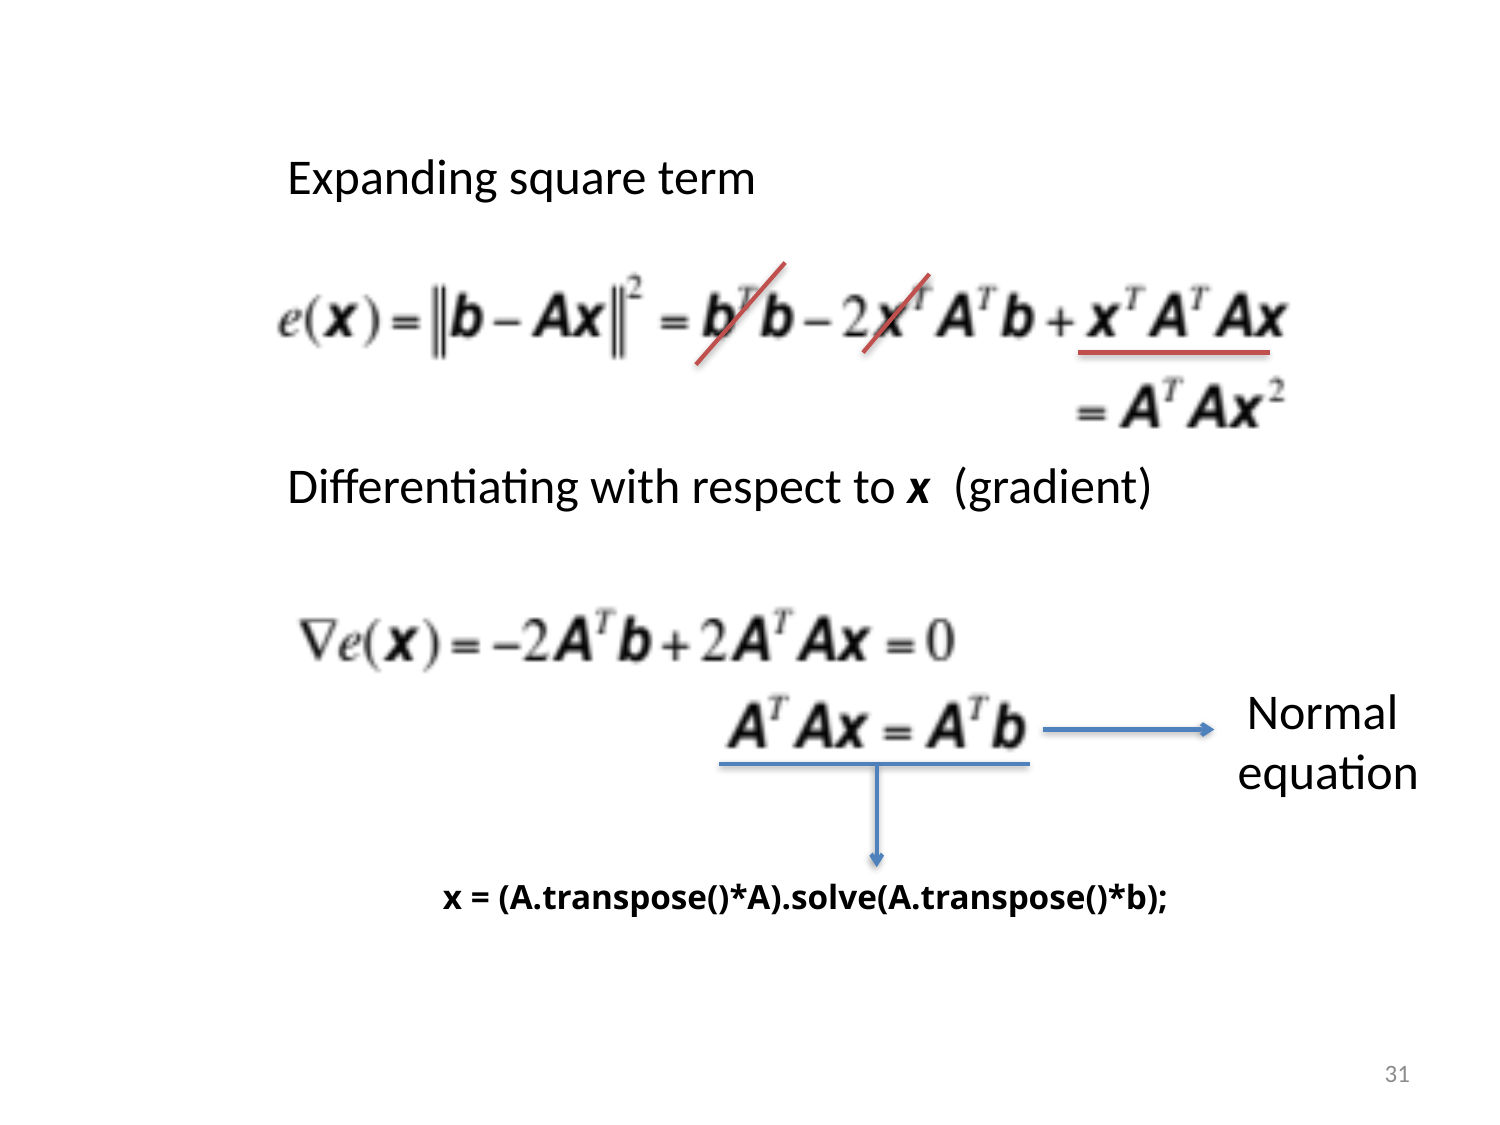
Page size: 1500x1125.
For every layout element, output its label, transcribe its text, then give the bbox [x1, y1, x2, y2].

slide_number 31 [1074, 1042, 1425, 1103]
text_box x = (A.transpose()*A).solve(A.transpose()*b); [428, 869, 1450, 925]
text_box Differentiating with respect to x (gradient) [272, 446, 1212, 522]
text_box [291, 597, 960, 682]
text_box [862, 273, 930, 353]
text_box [272, 262, 693, 365]
text_box Expanding square term [272, 137, 843, 212]
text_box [718, 682, 1030, 758]
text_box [695, 262, 786, 365]
text_box Normal equation [1133, 672, 1500, 807]
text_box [1070, 366, 1290, 437]
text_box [788, 262, 1298, 365]
